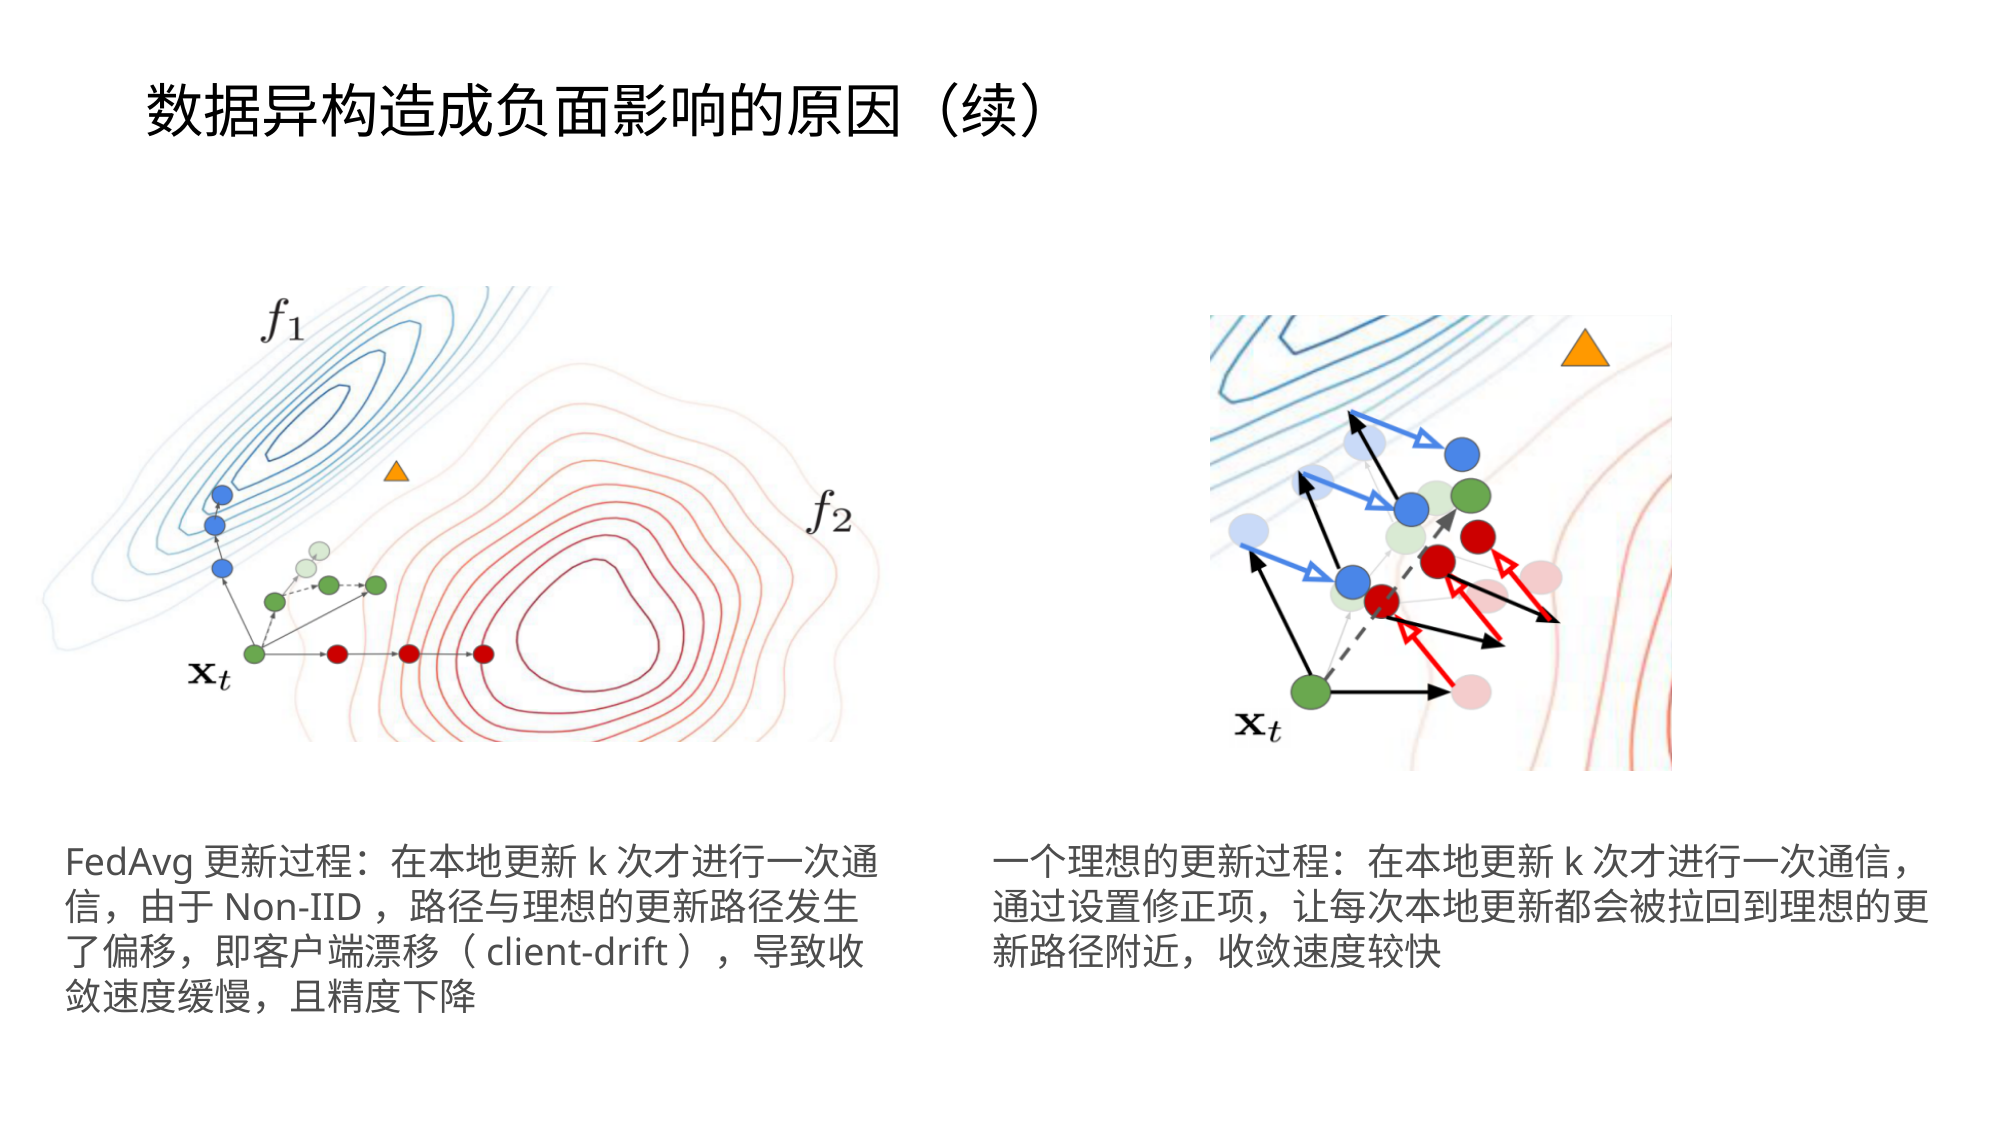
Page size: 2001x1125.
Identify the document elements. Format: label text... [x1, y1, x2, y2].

text_box 数据异构造成负面影响的原因（续） [130, 66, 1093, 152]
picture [6, 286, 895, 742]
text_box FedAvg更新过程：在本地更新k次才进行一次通信，由于Non-IID，路径与理想的更新路径发生了偏移，即客户端漂移（client-drift），导致收敛速度缓慢，且精度下降 [49, 830, 895, 1026]
text_box 一个理想的更新过程：在本地更新k次才进行一次通信，通过设置修正项，让每次本地更新都会被拉回到理想的更新路径附近，收敛速度较快 [977, 830, 1951, 981]
picture [1210, 315, 1673, 771]
